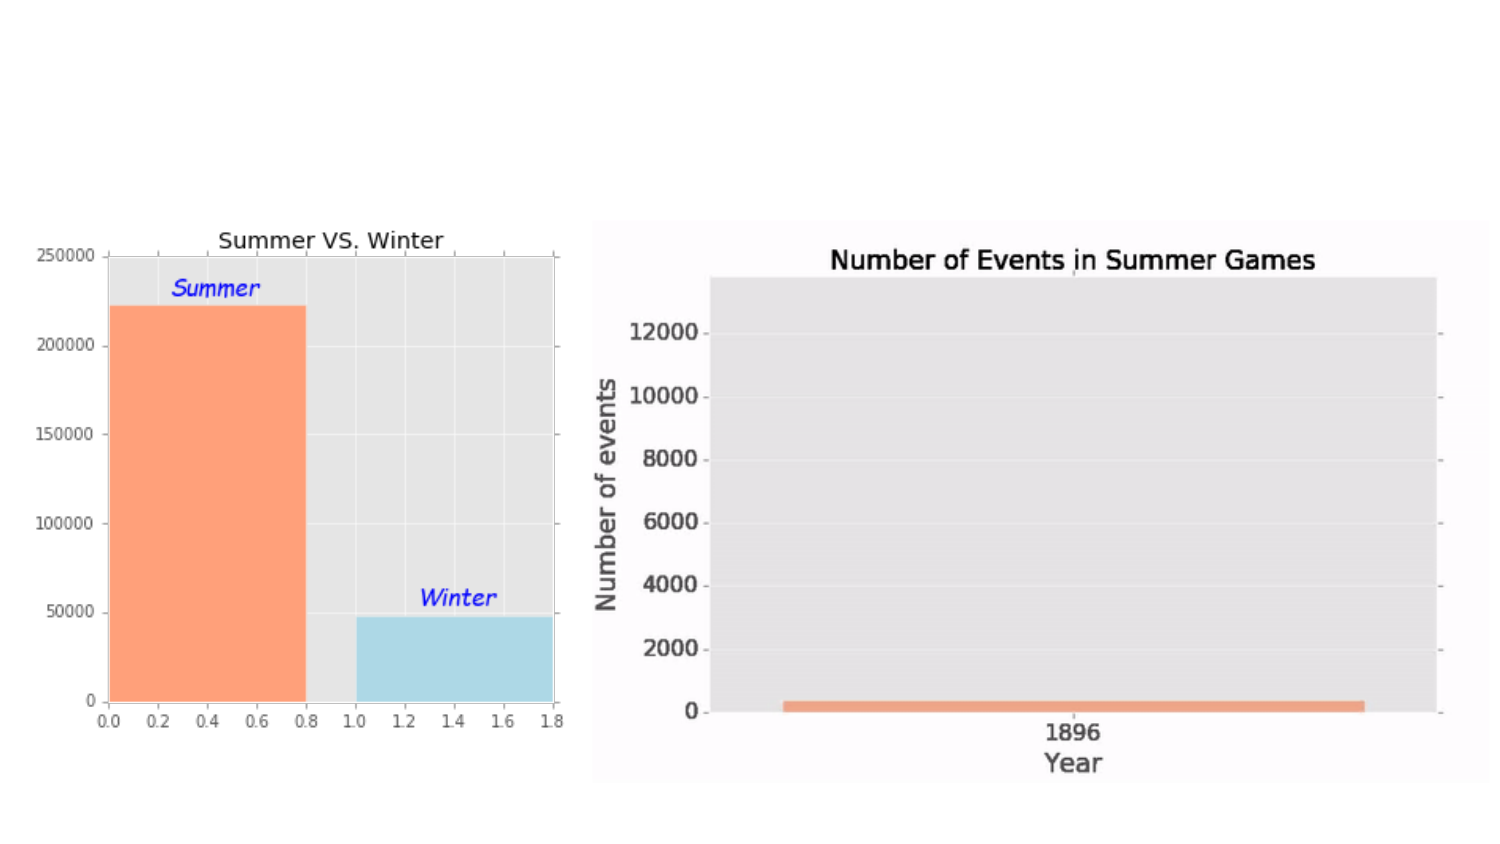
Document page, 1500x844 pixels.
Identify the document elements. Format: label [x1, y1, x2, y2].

picture [23, 220, 578, 742]
picture [592, 220, 1490, 793]
